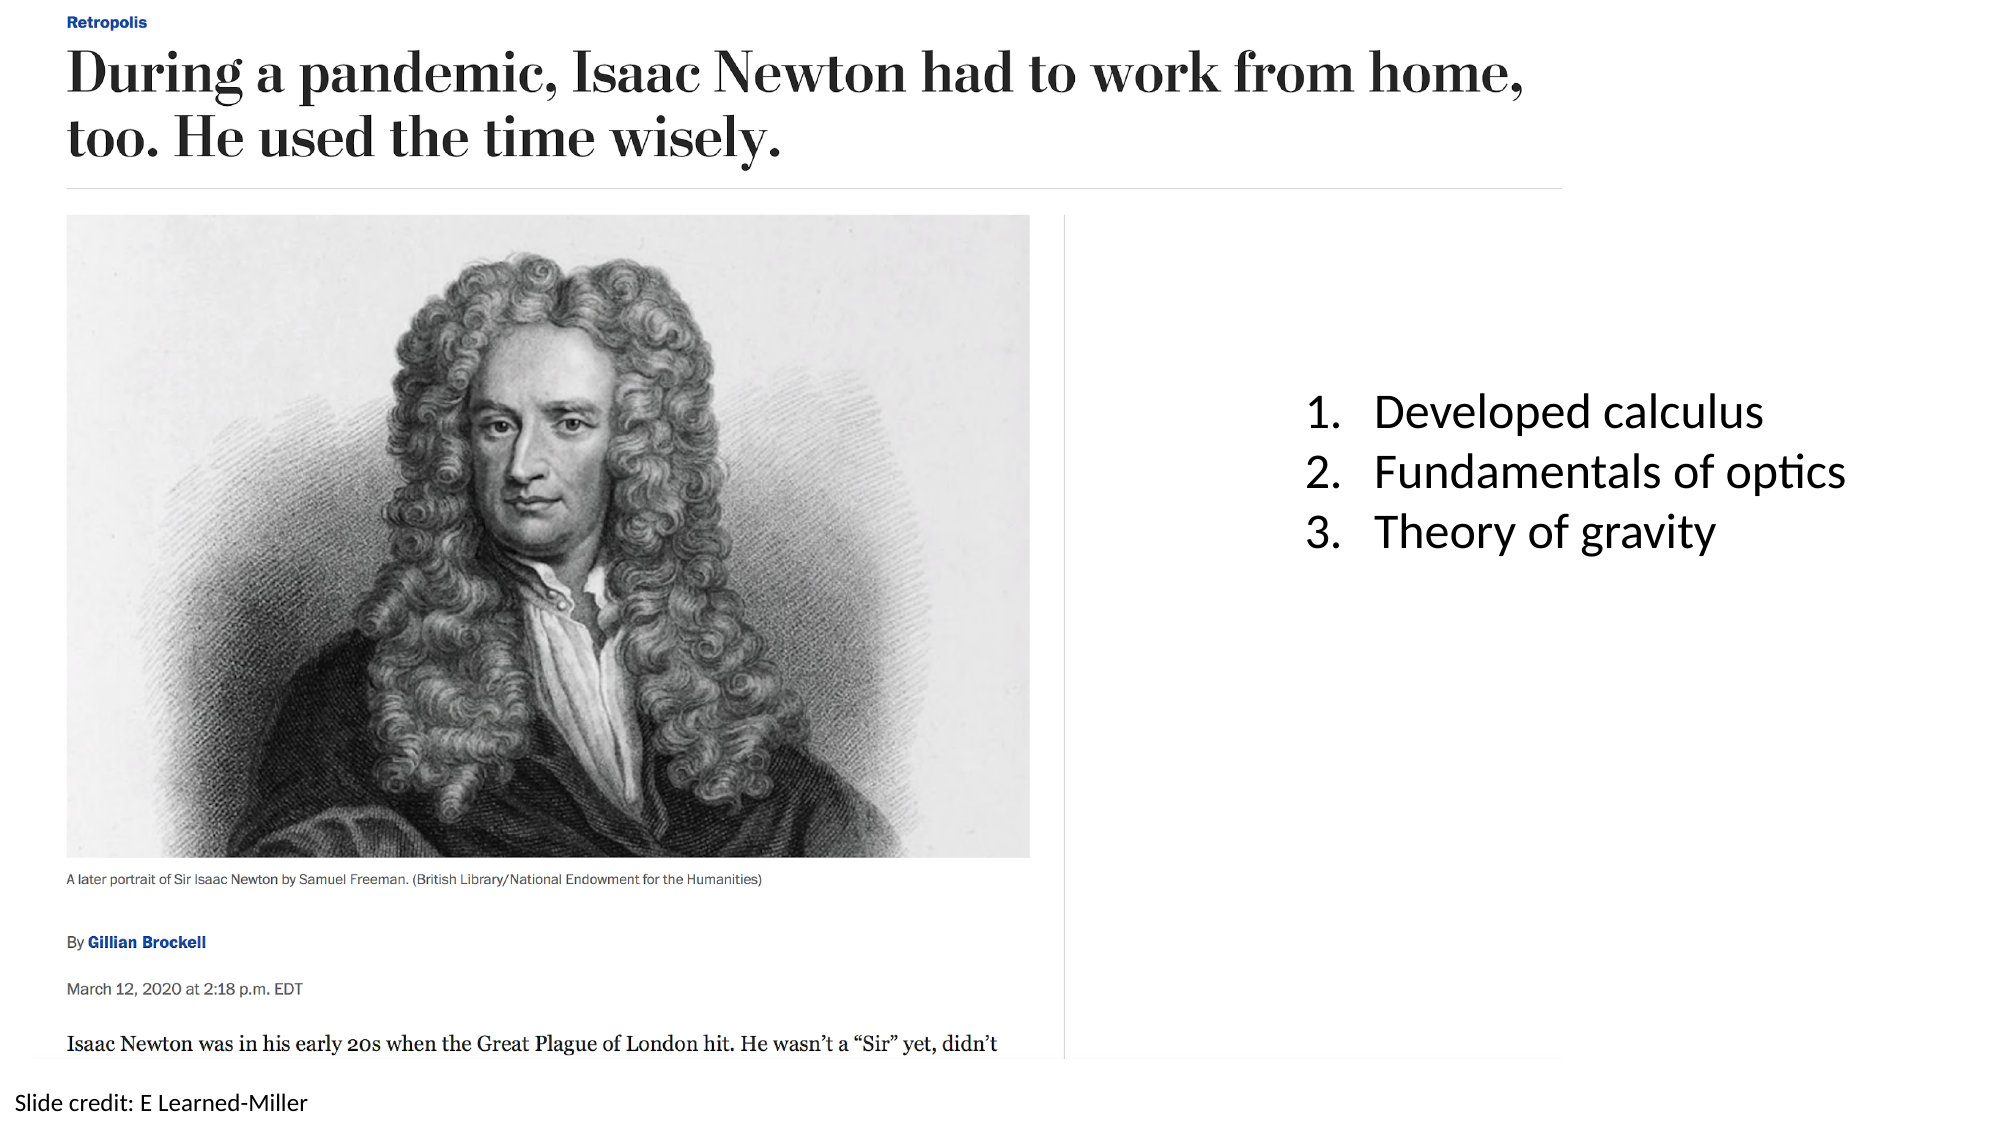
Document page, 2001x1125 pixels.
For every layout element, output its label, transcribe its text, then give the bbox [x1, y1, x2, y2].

text_box Developed calculus Fundamentals of optics Theory of gravity [1562, 358, 2000, 474]
picture [33, 0, 1562, 1059]
text_box Slide credit: E Learned-Miller [0, 1079, 1022, 1125]
